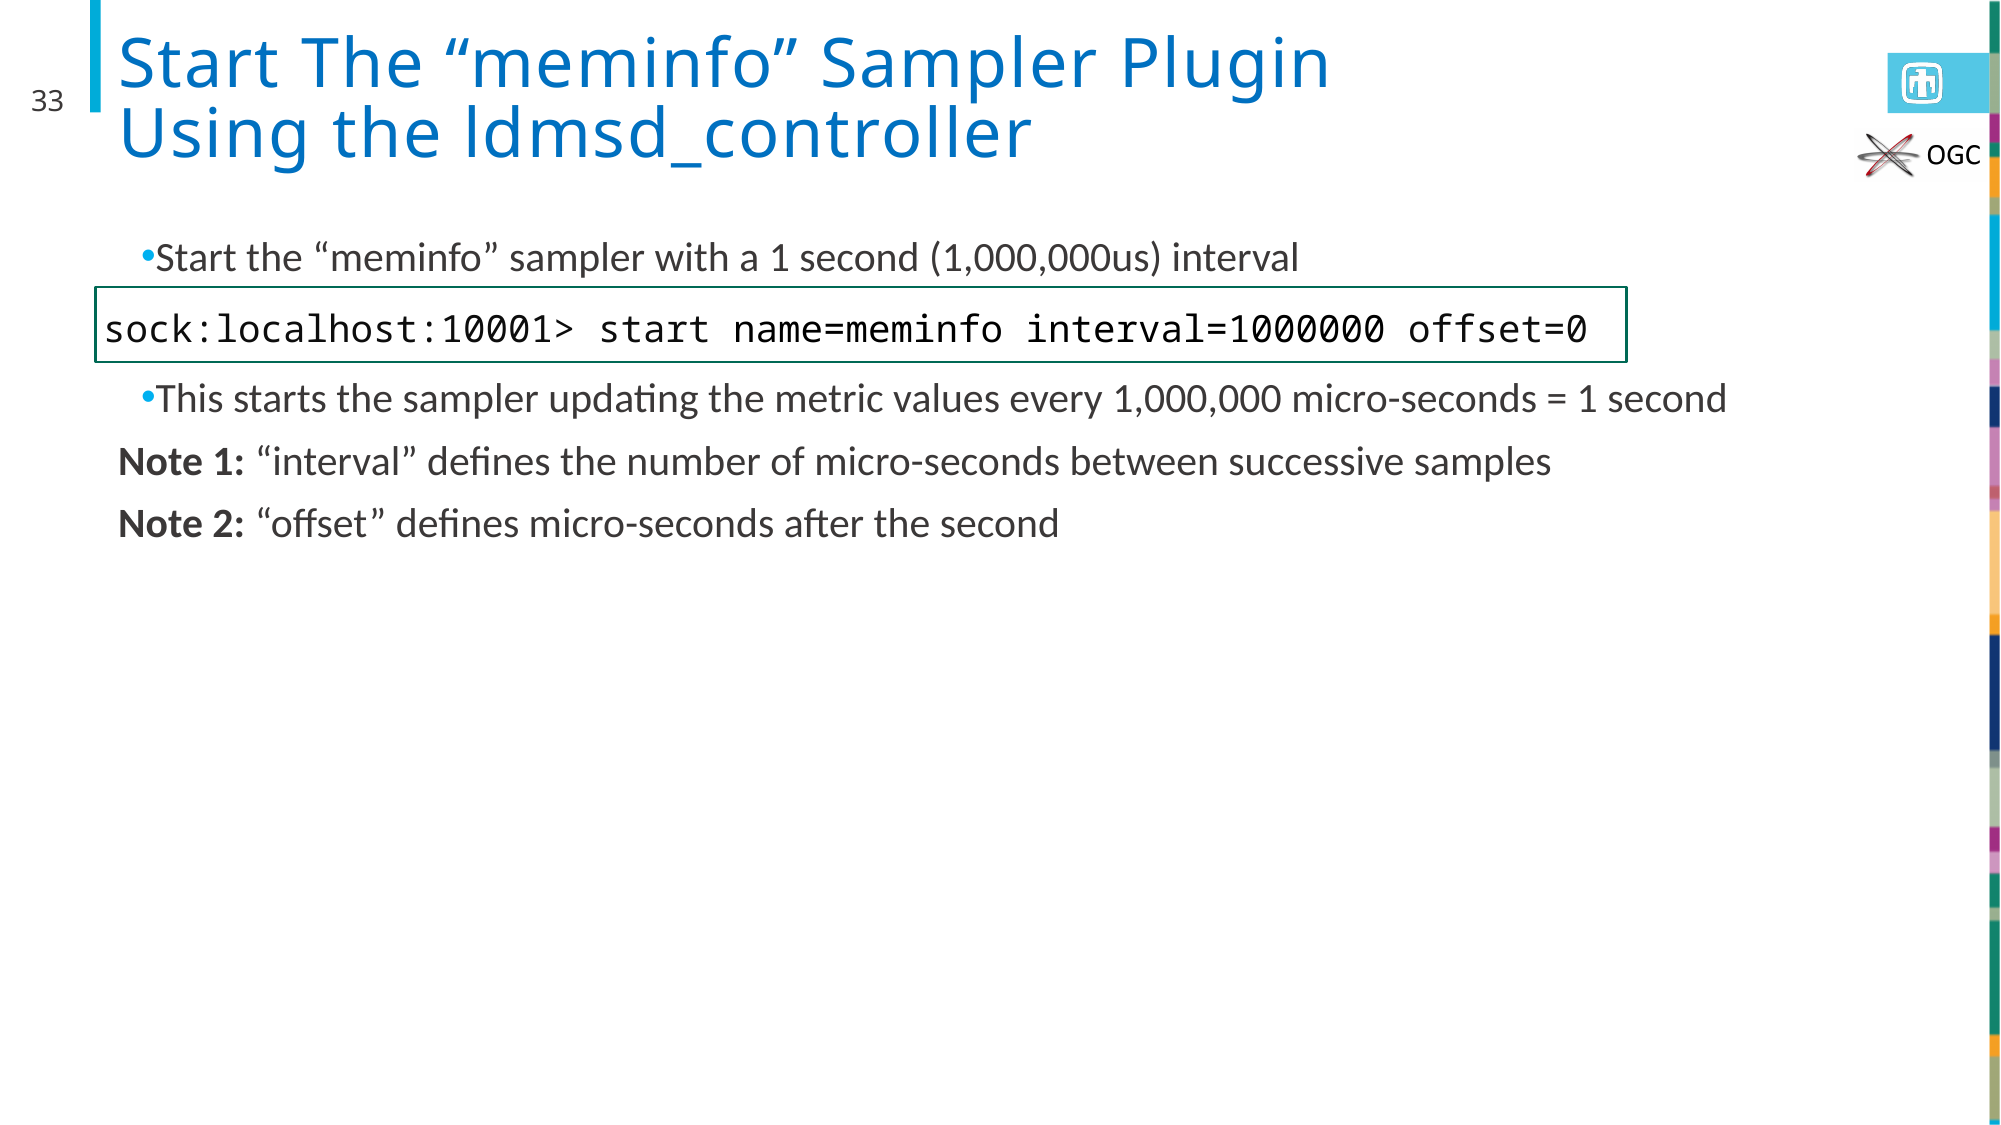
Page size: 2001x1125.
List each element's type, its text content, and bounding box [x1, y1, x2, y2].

text_box [94, 286, 1628, 363]
list Start the “meminfo” sampler with a 1 second (1,000,000us) interval sock:localhost:10001> start name=meminfo interval=1000000 offset=0 This starts the sampler updating the metric values every 1,000,000 micro-seconds = 1 second Note 1: “interval” defines the number of micro-seconds between successive samples Note 2: “offset” defines micro-seconds after the second [103, 227, 1865, 942]
picture [1901, 62, 1944, 104]
slide_number 33 [10, 71, 80, 132]
title Start The “meminfo” Sampler Plugin Using the ldmsd_controller [103, 24, 1794, 181]
picture [1990, 1, 1999, 215]
picture [1854, 128, 1987, 182]
picture [1990, 330, 1999, 1120]
